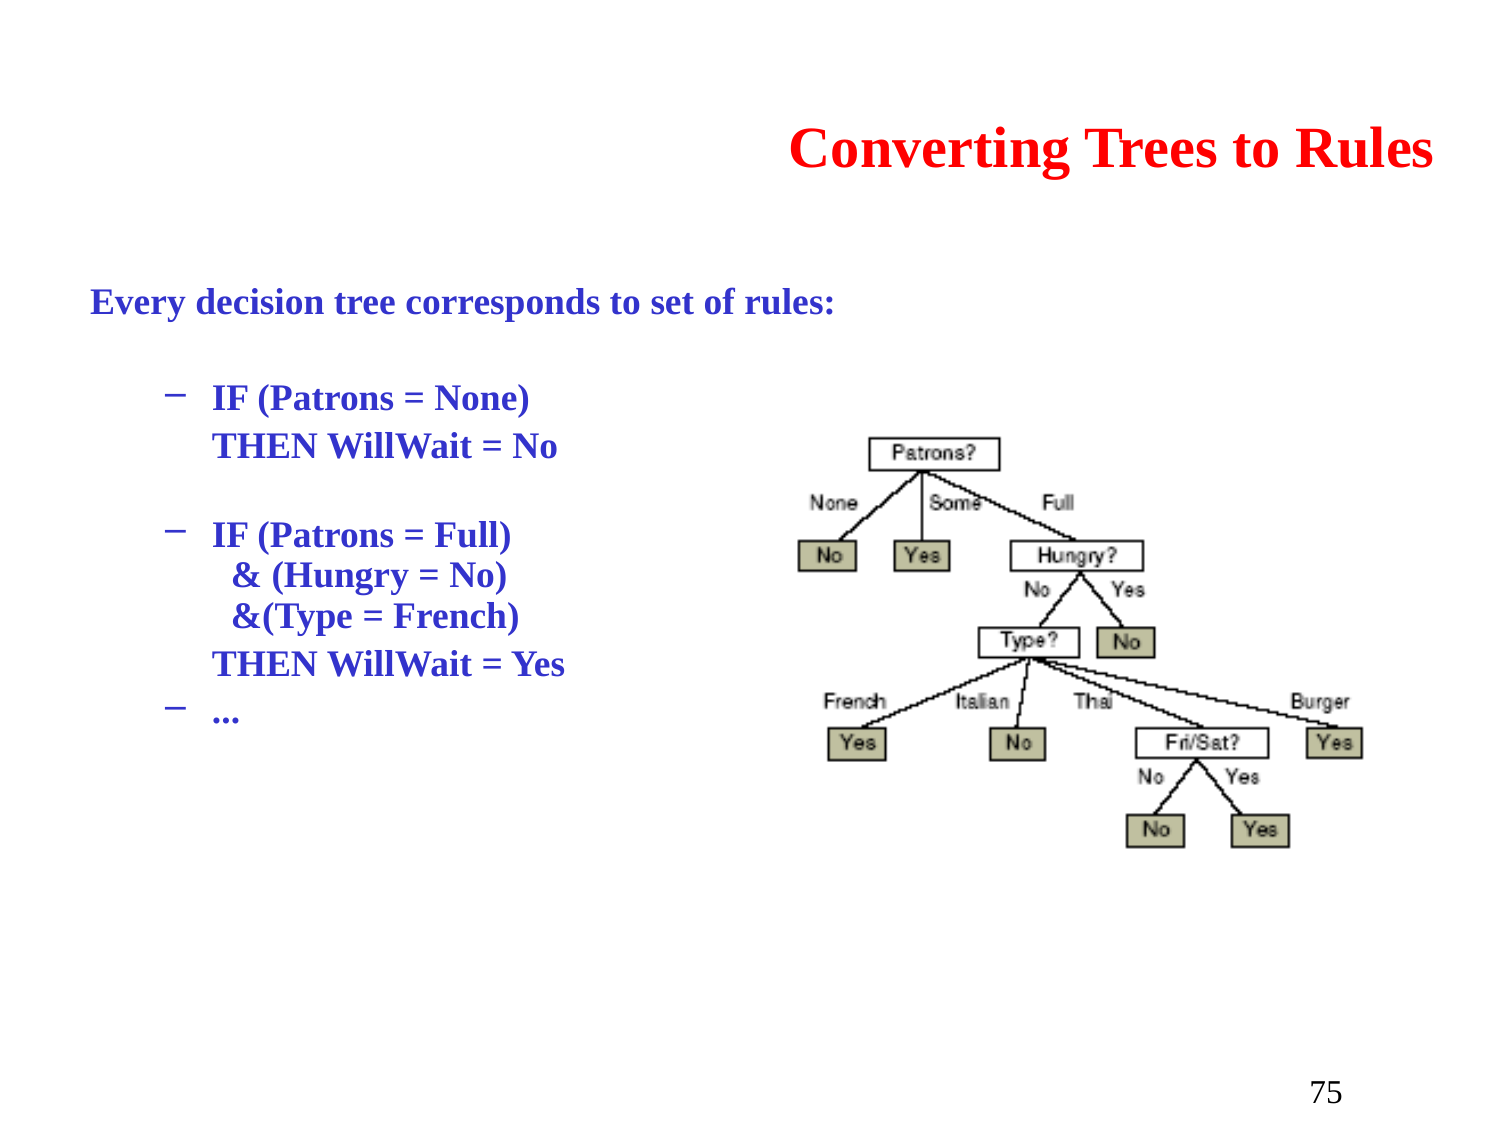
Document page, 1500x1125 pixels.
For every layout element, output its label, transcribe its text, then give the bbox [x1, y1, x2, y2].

title Converting Trees to Rules [174, 50, 1450, 238]
list Every decision tree corresponds to set of rules: IF (Patrons = None) THEN WillWait = No IF (Patrons = Full) & (Hungry = No) &(Type = French) THEN WillWait = Yes ... [75, 275, 1388, 1100]
picture [762, 399, 1401, 867]
